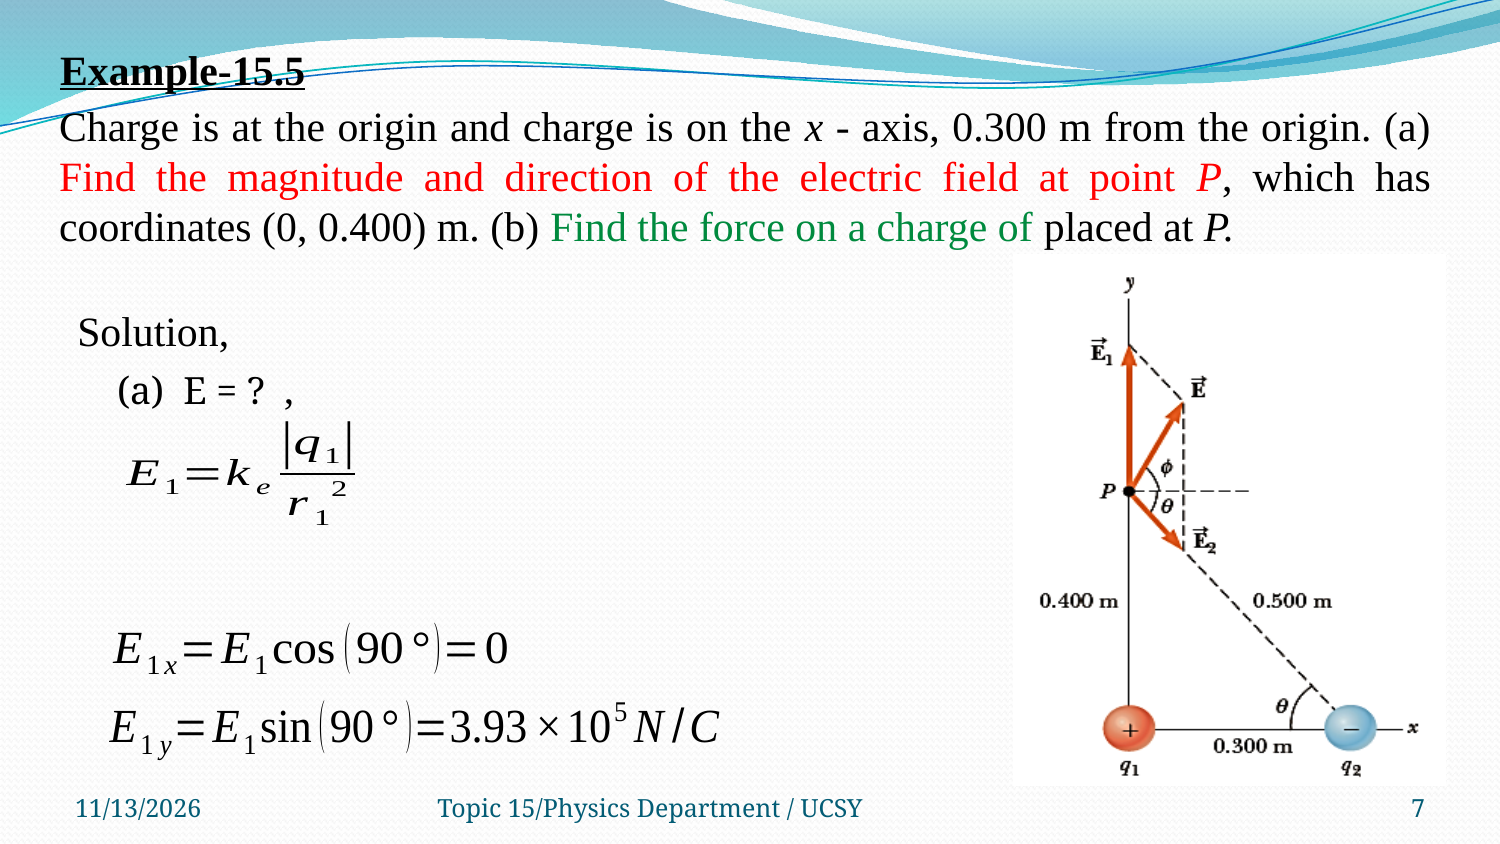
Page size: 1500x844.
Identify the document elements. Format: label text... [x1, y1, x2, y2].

slide_number 18 [928, 299, 933, 310]
slide_number 18 [55, 297, 62, 310]
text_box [62, 296, 928, 762]
footer Topic 15/Physics Department / UCSY [437, 782, 988, 827]
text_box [44, 36, 1447, 310]
slide_number 18 [1005, 255, 1012, 310]
slide_number 7 [1299, 798, 1425, 827]
picture [1012, 254, 1447, 786]
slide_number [75, 782, 425, 827]
